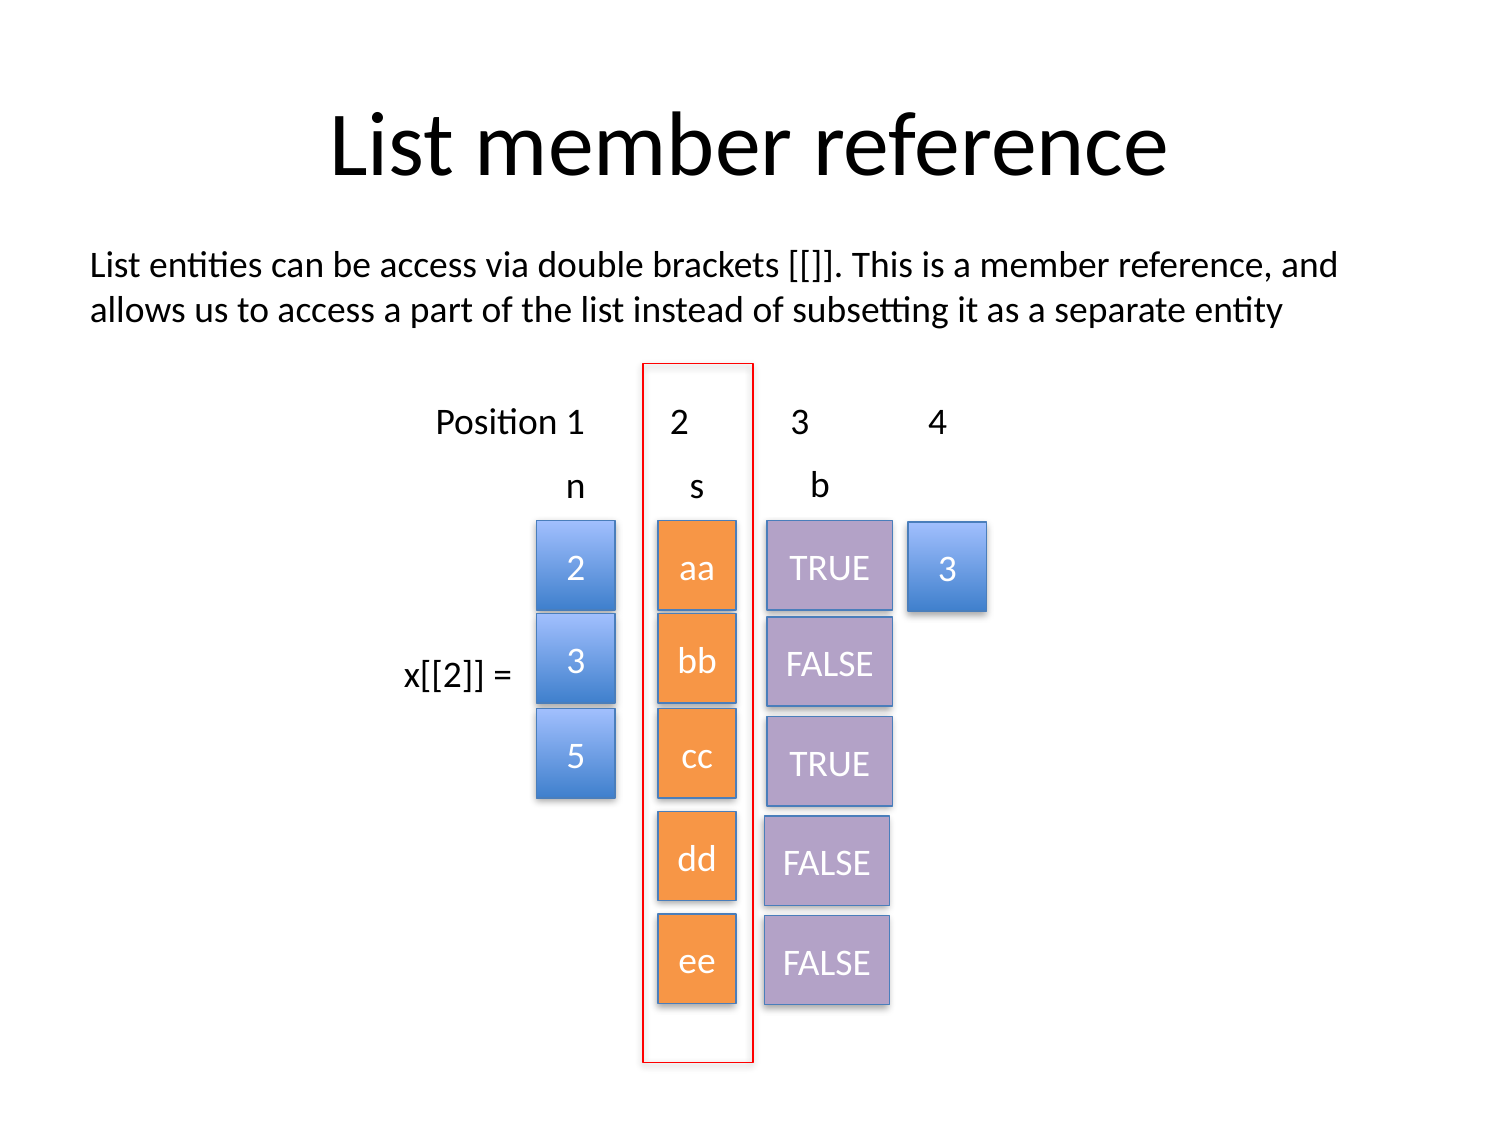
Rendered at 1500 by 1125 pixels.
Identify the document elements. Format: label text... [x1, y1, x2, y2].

text_box TRUE [766, 520, 893, 611]
text_box 3 [536, 613, 616, 704]
text_box 2 [536, 520, 616, 611]
text_box 5 [536, 708, 616, 799]
text_box FALSE [766, 616, 893, 707]
text_box Position 1 2 3 4 [758, 389, 964, 450]
text_box FALSE [764, 815, 890, 906]
text_box 3 [907, 521, 987, 612]
text_box b [795, 452, 845, 513]
text_box x[[2]] = [389, 642, 528, 703]
text_box n [550, 454, 601, 514]
text_box FALSE [764, 915, 890, 1005]
text_box Position 1 2 3 4 [420, 389, 637, 450]
text_box [642, 363, 754, 1063]
text_box List entities can be access via double brackets [[]]. This is a member reference, and allows us to access a part of the list instead of subsetting it as a separate entity [74, 232, 1425, 338]
title List member reference [75, 45, 1425, 232]
text_box TRUE [766, 716, 893, 807]
